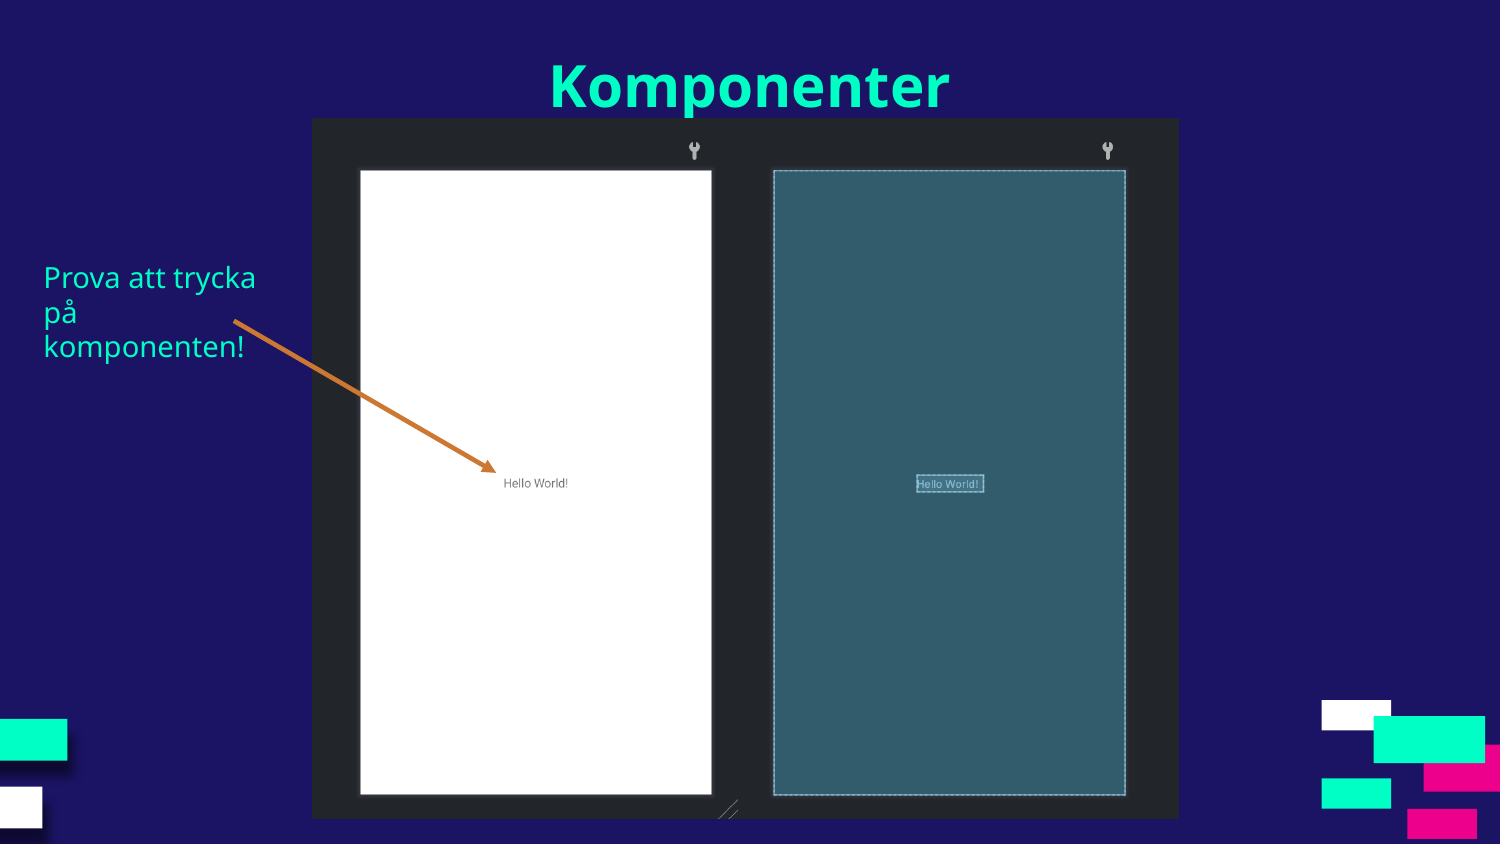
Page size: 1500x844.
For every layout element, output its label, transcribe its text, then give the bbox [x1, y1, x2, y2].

text_box [1321, 778, 1392, 809]
text_box [0, 786, 43, 829]
text_box [1407, 808, 1477, 839]
text_box [1423, 744, 1500, 792]
title Komponenter [466, 33, 1034, 116]
text_box [1373, 716, 1486, 764]
text_box Prova att trycka på komponenten! [28, 243, 293, 379]
text_box [0, 718, 68, 761]
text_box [233, 320, 497, 474]
text_box [1321, 700, 1392, 731]
picture [311, 118, 1180, 819]
